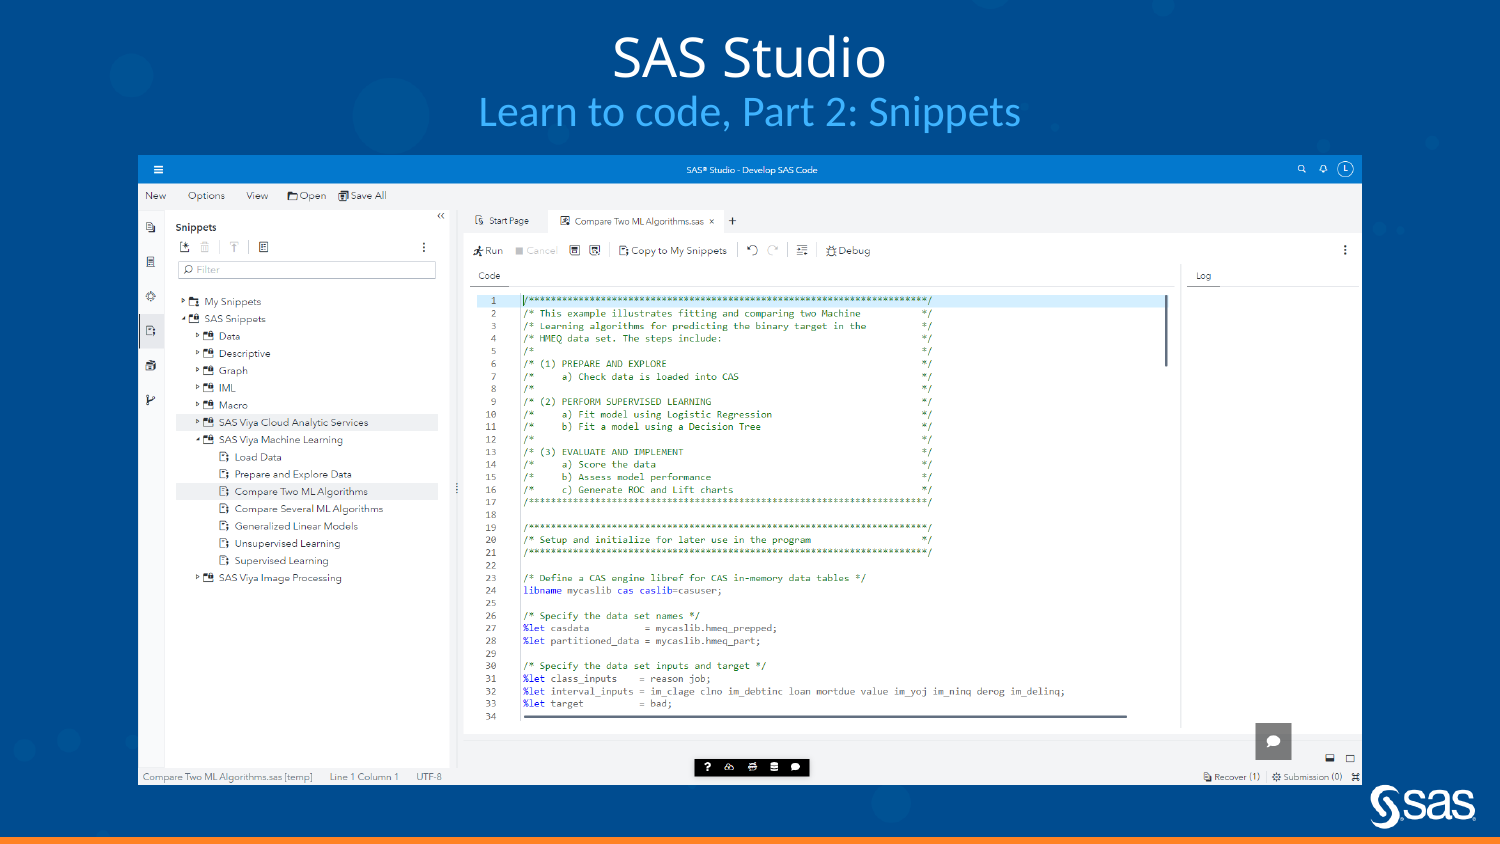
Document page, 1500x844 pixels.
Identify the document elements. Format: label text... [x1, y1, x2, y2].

list Learn to code, Part 2: Snippets [103, 80, 1397, 156]
title SAS Studio [103, 22, 1397, 80]
picture [0, 0, 1500, 844]
